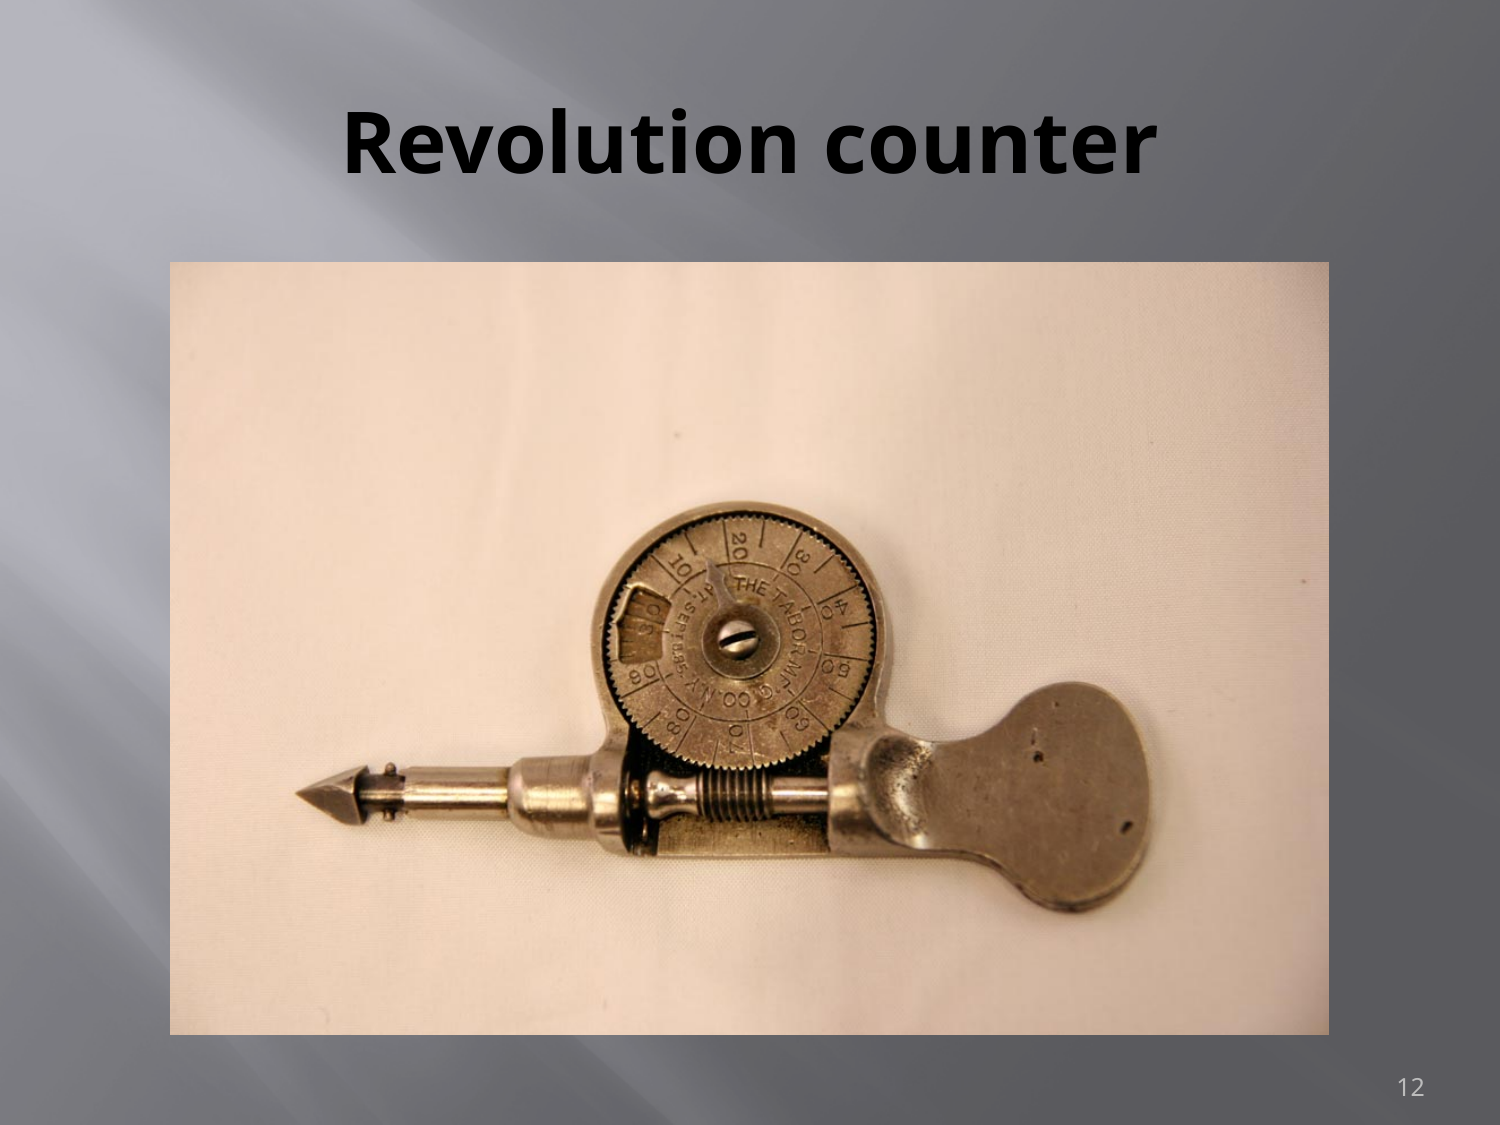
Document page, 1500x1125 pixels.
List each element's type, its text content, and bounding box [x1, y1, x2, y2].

slide_number 12 [1299, 1052, 1425, 1113]
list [170, 262, 1330, 1036]
title Revolution counter [75, 45, 1425, 233]
